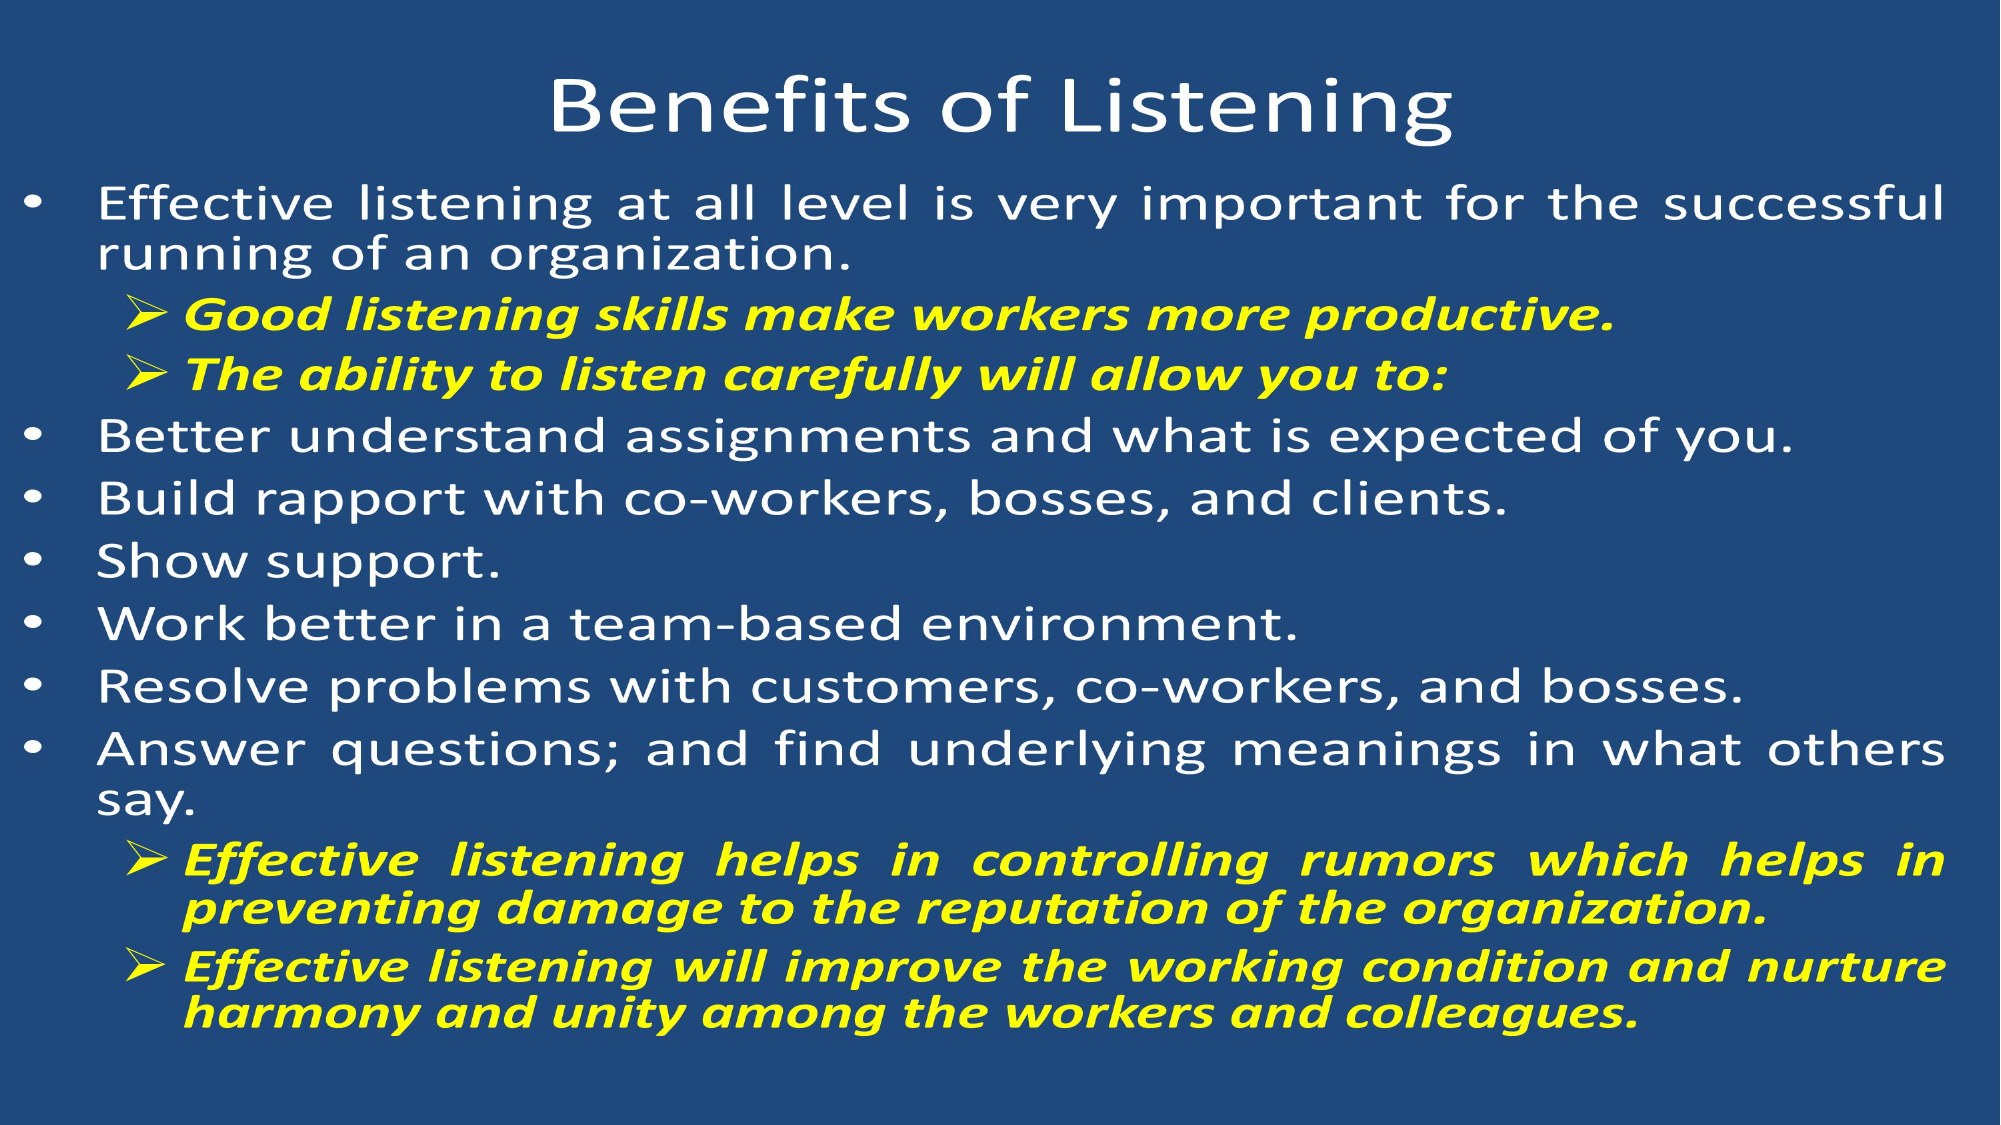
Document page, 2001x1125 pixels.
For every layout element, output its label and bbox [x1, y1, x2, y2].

list [0, 0, 2000, 1125]
